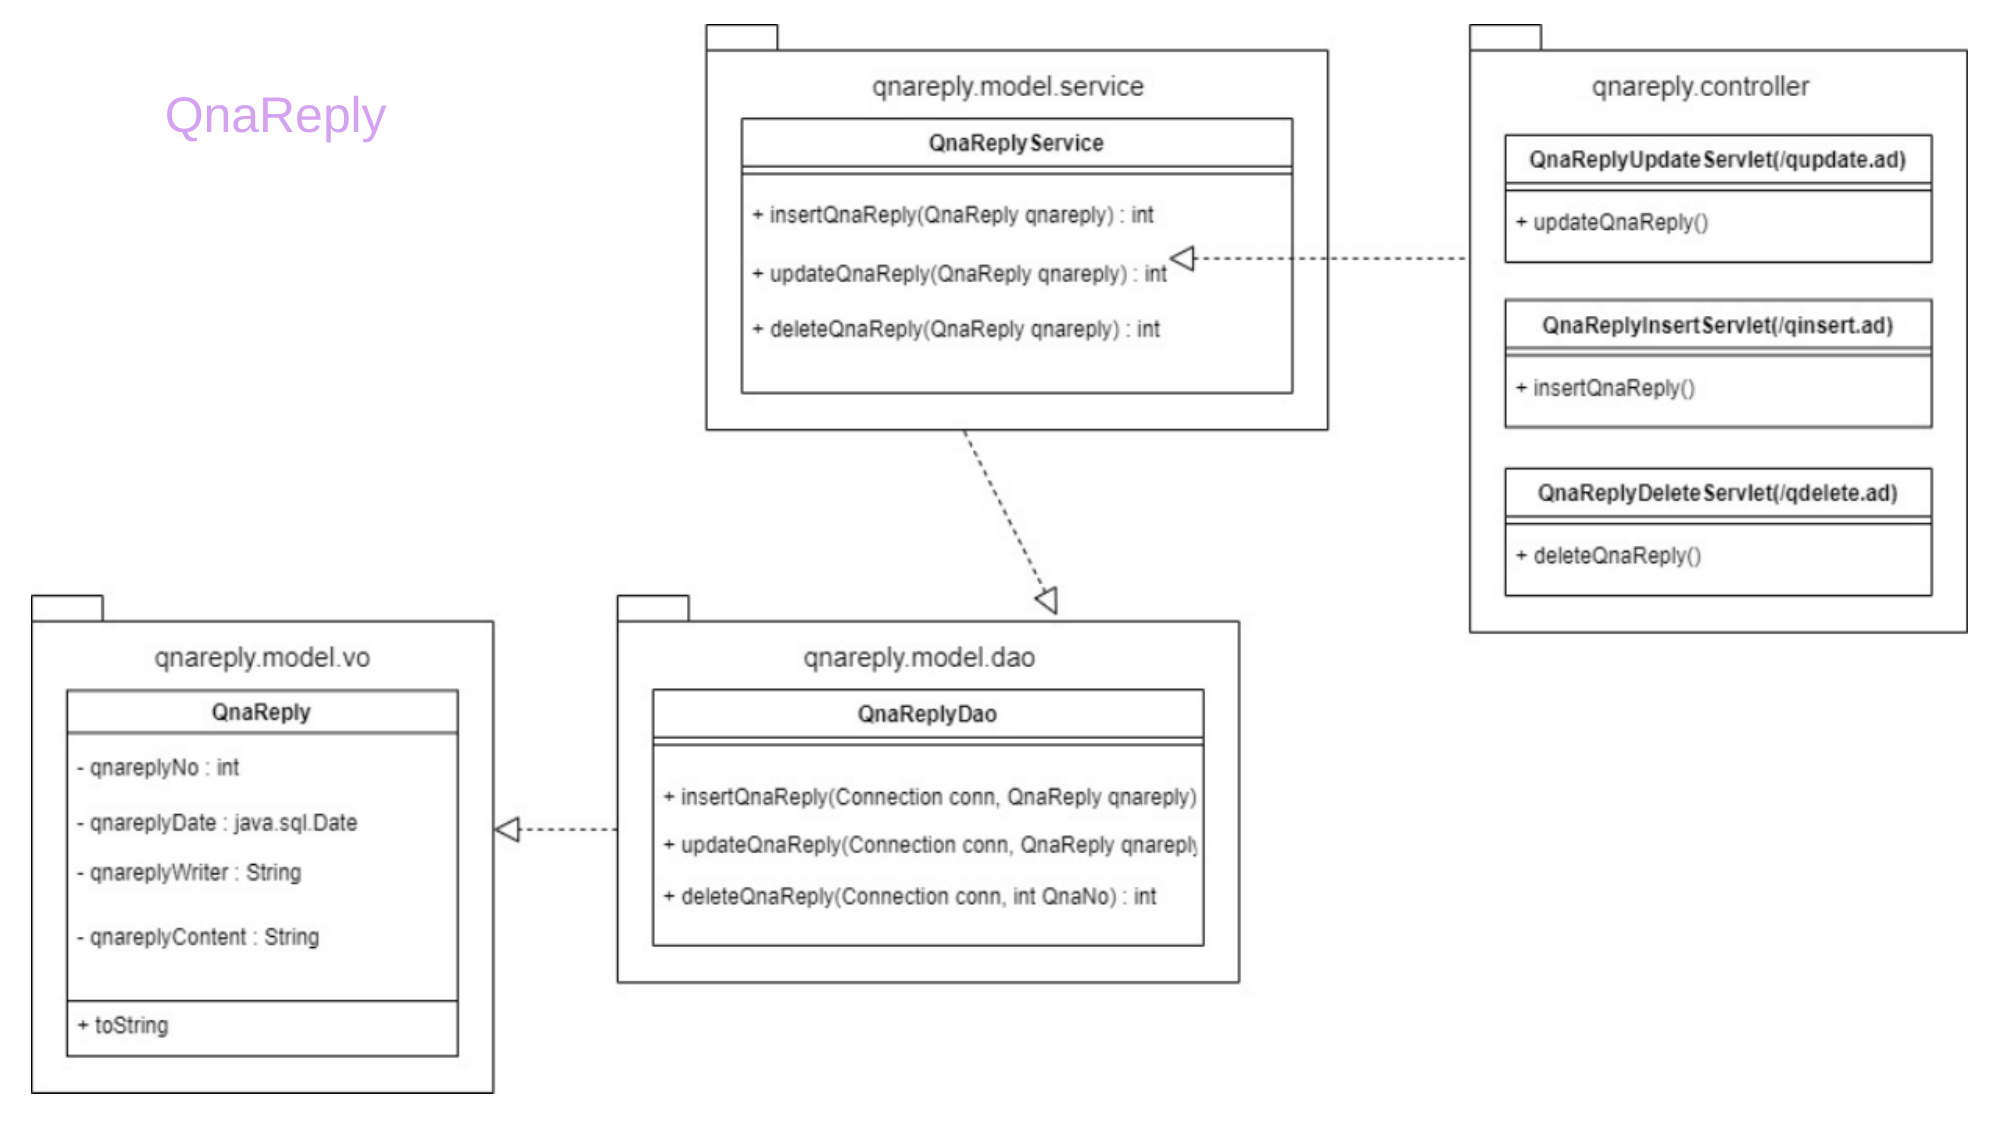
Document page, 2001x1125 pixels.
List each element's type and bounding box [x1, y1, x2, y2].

text_box [30, 24, 1968, 1094]
